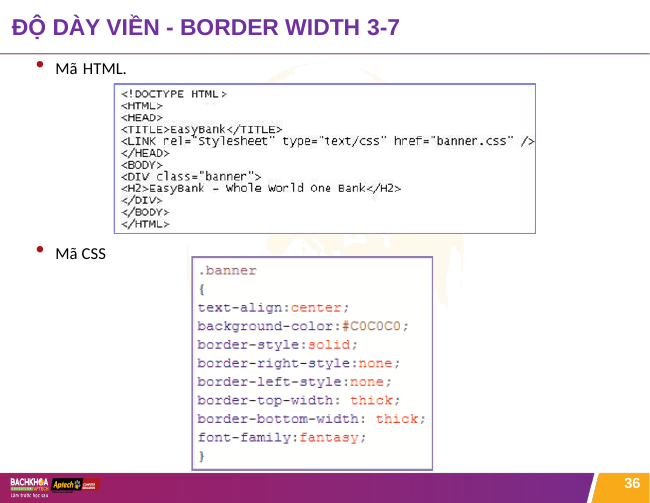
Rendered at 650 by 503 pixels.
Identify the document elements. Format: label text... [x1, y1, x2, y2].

picture [0, 0, 650, 503]
text_box Mã CSS [34, 241, 108, 263]
title ĐỘ DÀY VIỀN - BORDER WIDTH 3-7 [10, 0, 467, 68]
slide_number 36 [617, 340, 646, 503]
text_box [113, 83, 536, 234]
text_box [191, 256, 434, 471]
text_box Mã HTML. [34, 56, 129, 78]
